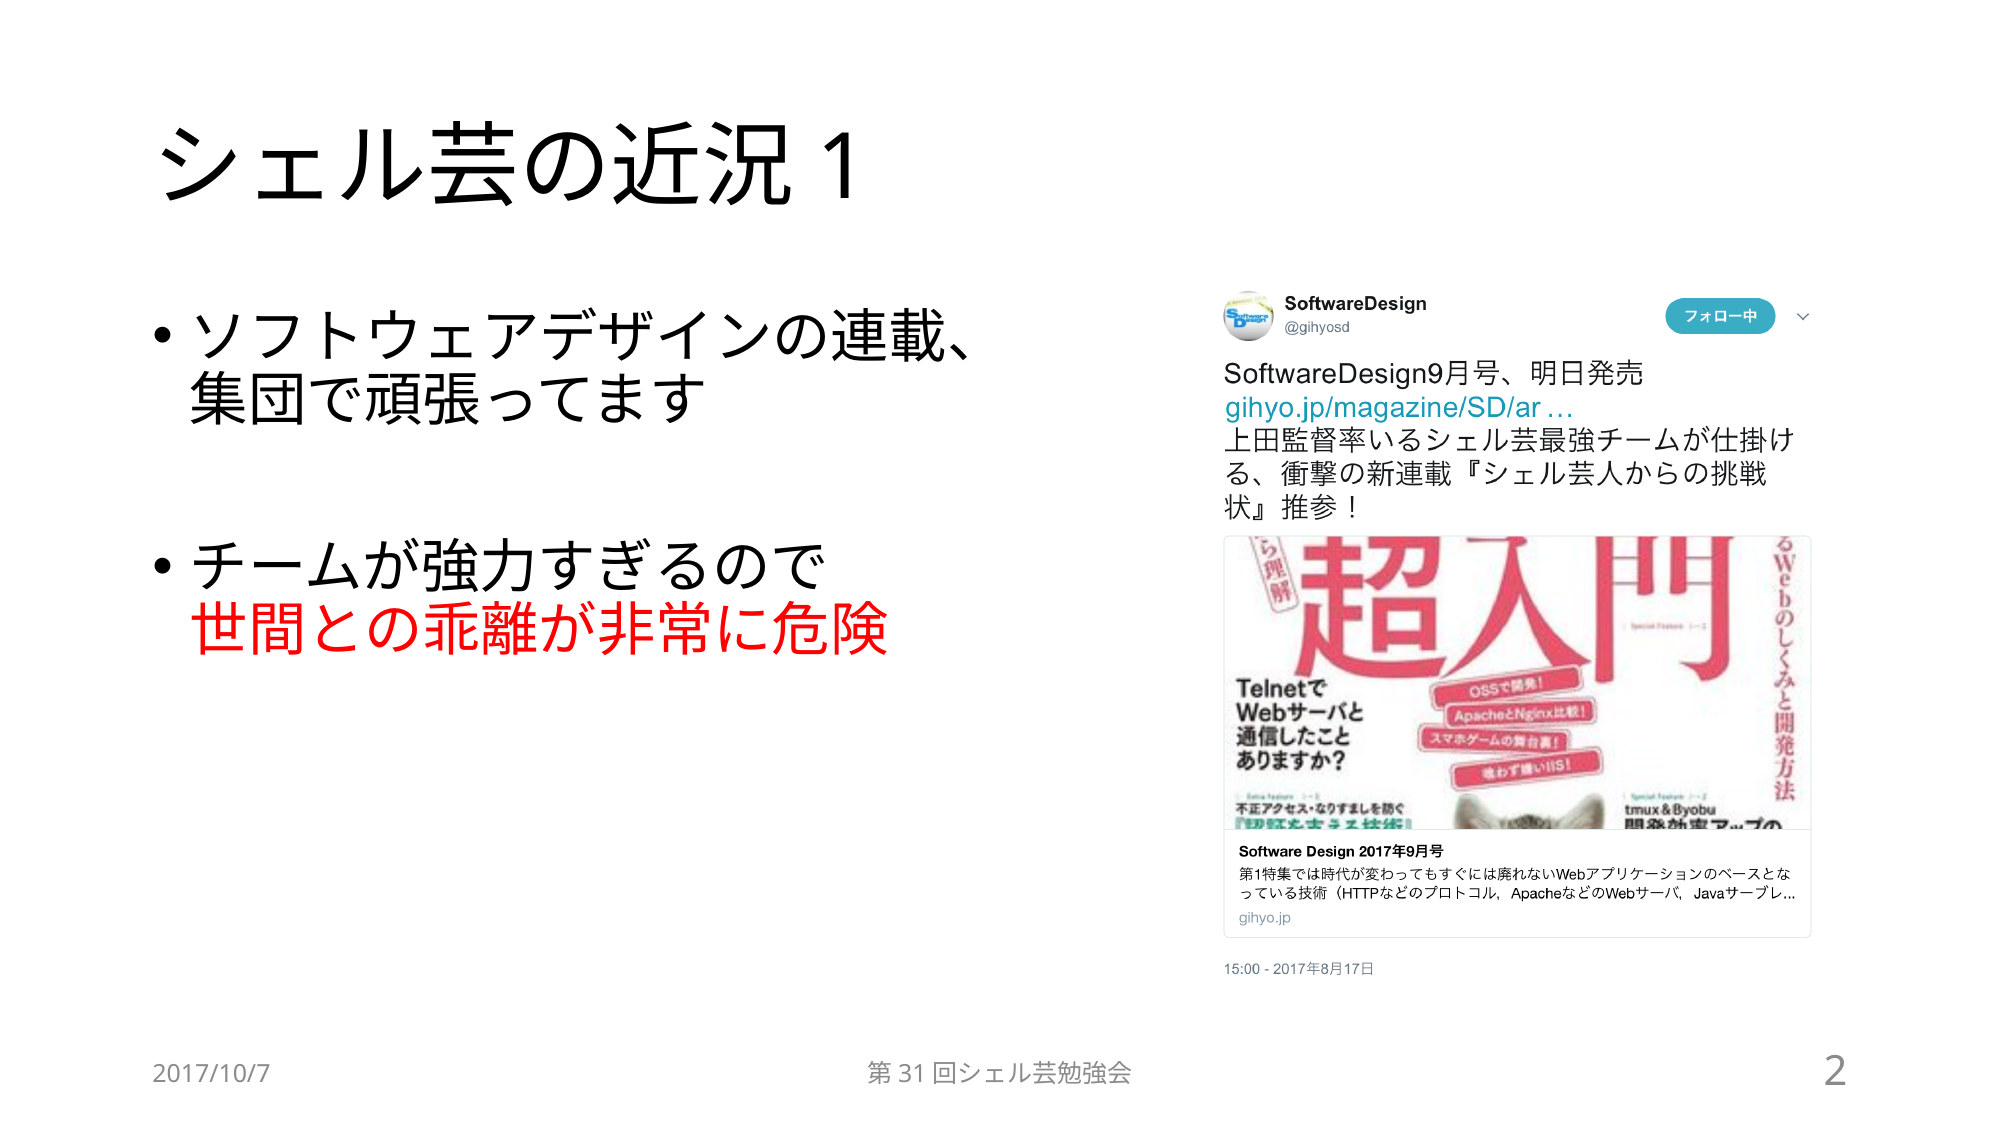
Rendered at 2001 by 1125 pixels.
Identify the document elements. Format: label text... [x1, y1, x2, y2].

slide_number 2 [1412, 1042, 1863, 1103]
footer 第31回シェル芸勉強会 [662, 1042, 1338, 1103]
title シェル芸の近況1 [137, 59, 1863, 278]
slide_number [137, 1042, 588, 1103]
picture [1201, 277, 1829, 983]
list ソフトウェアデザインの連載、 集団で頑張ってます チームが強力すぎるので 世間との乖離が非常に危険 [137, 299, 1863, 1014]
